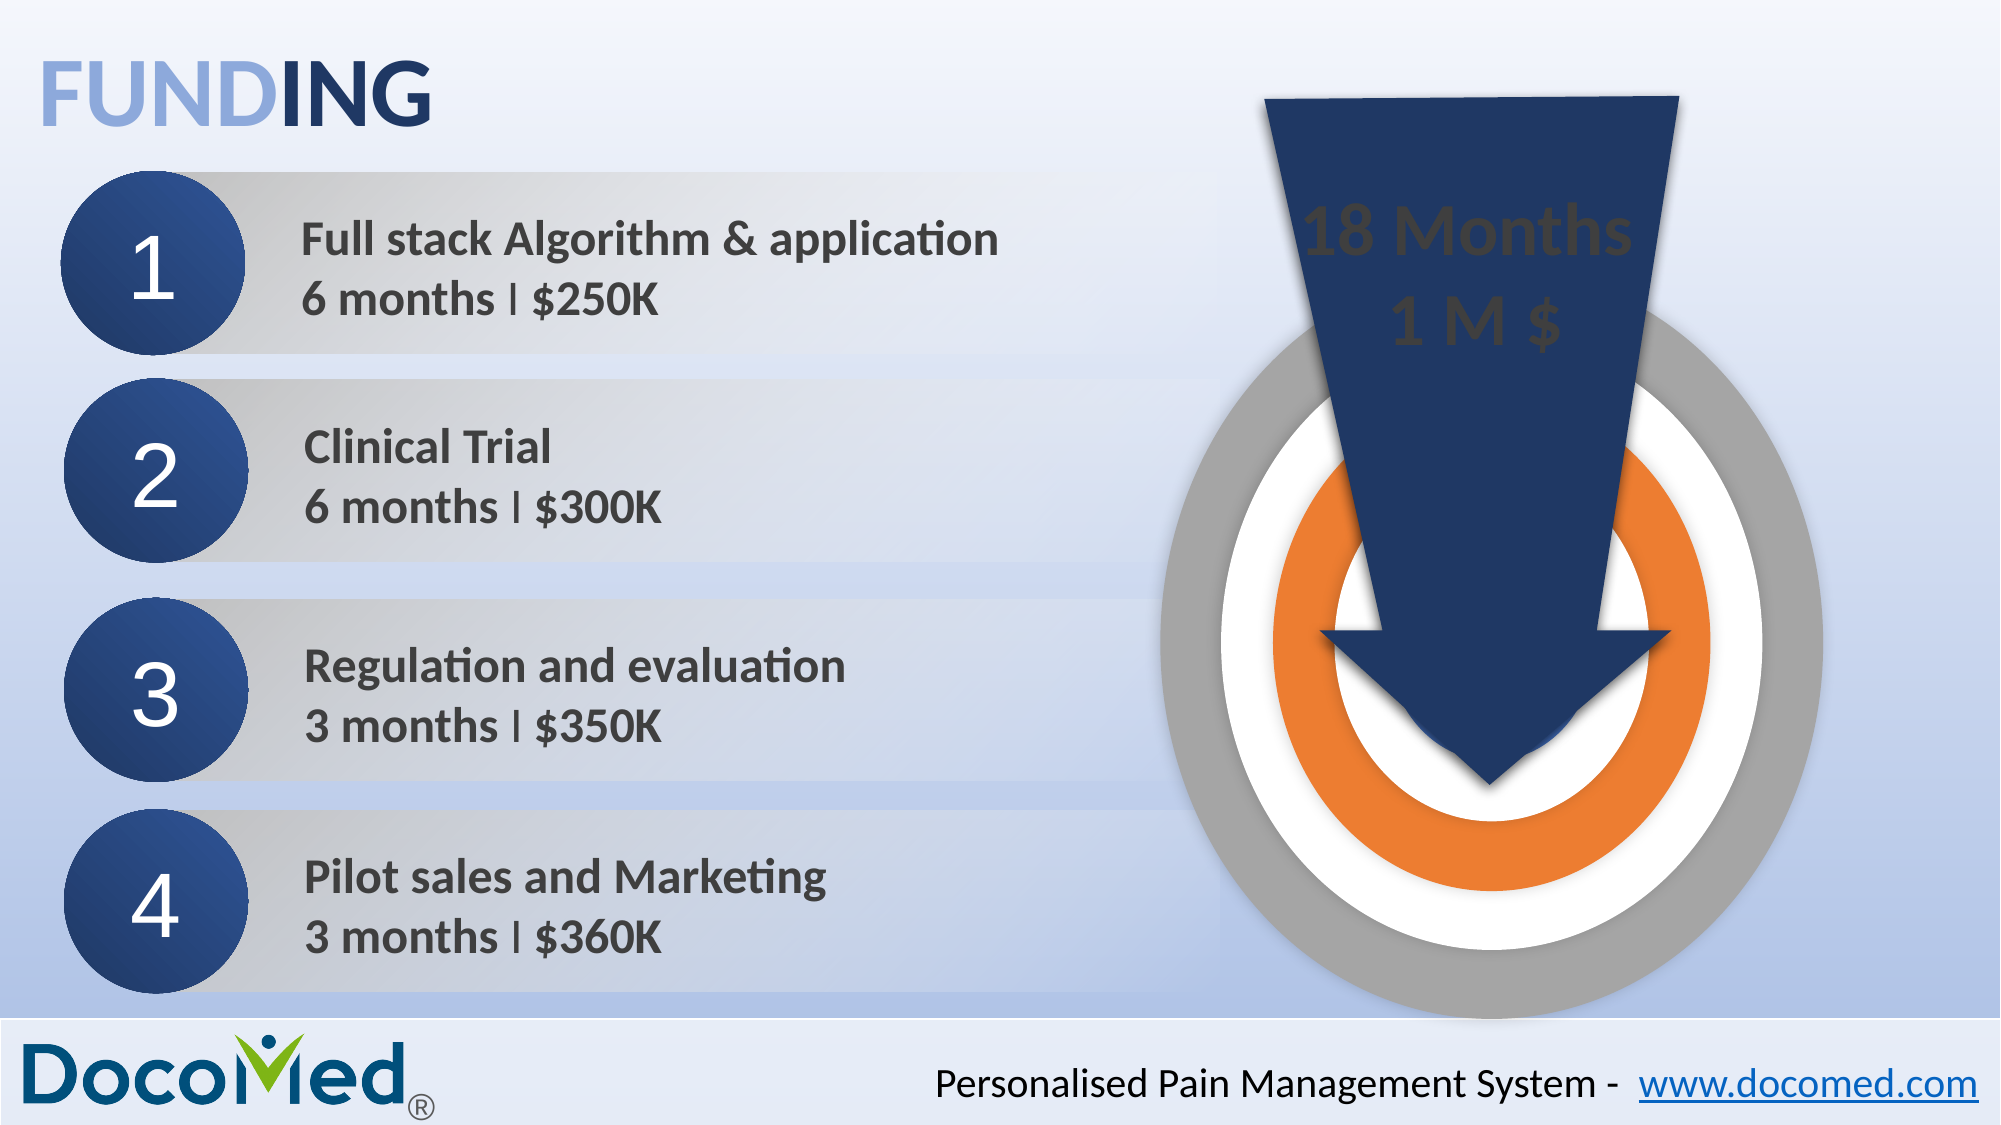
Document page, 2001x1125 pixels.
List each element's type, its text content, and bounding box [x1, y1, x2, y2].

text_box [0, 1018, 2000, 1125]
text_box FUNDING [23, 18, 497, 155]
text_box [63, 378, 1154, 563]
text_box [63, 597, 1154, 783]
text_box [1160, 95, 1824, 1020]
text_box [60, 170, 1154, 356]
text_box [63, 809, 1154, 994]
picture [16, 1032, 407, 1116]
